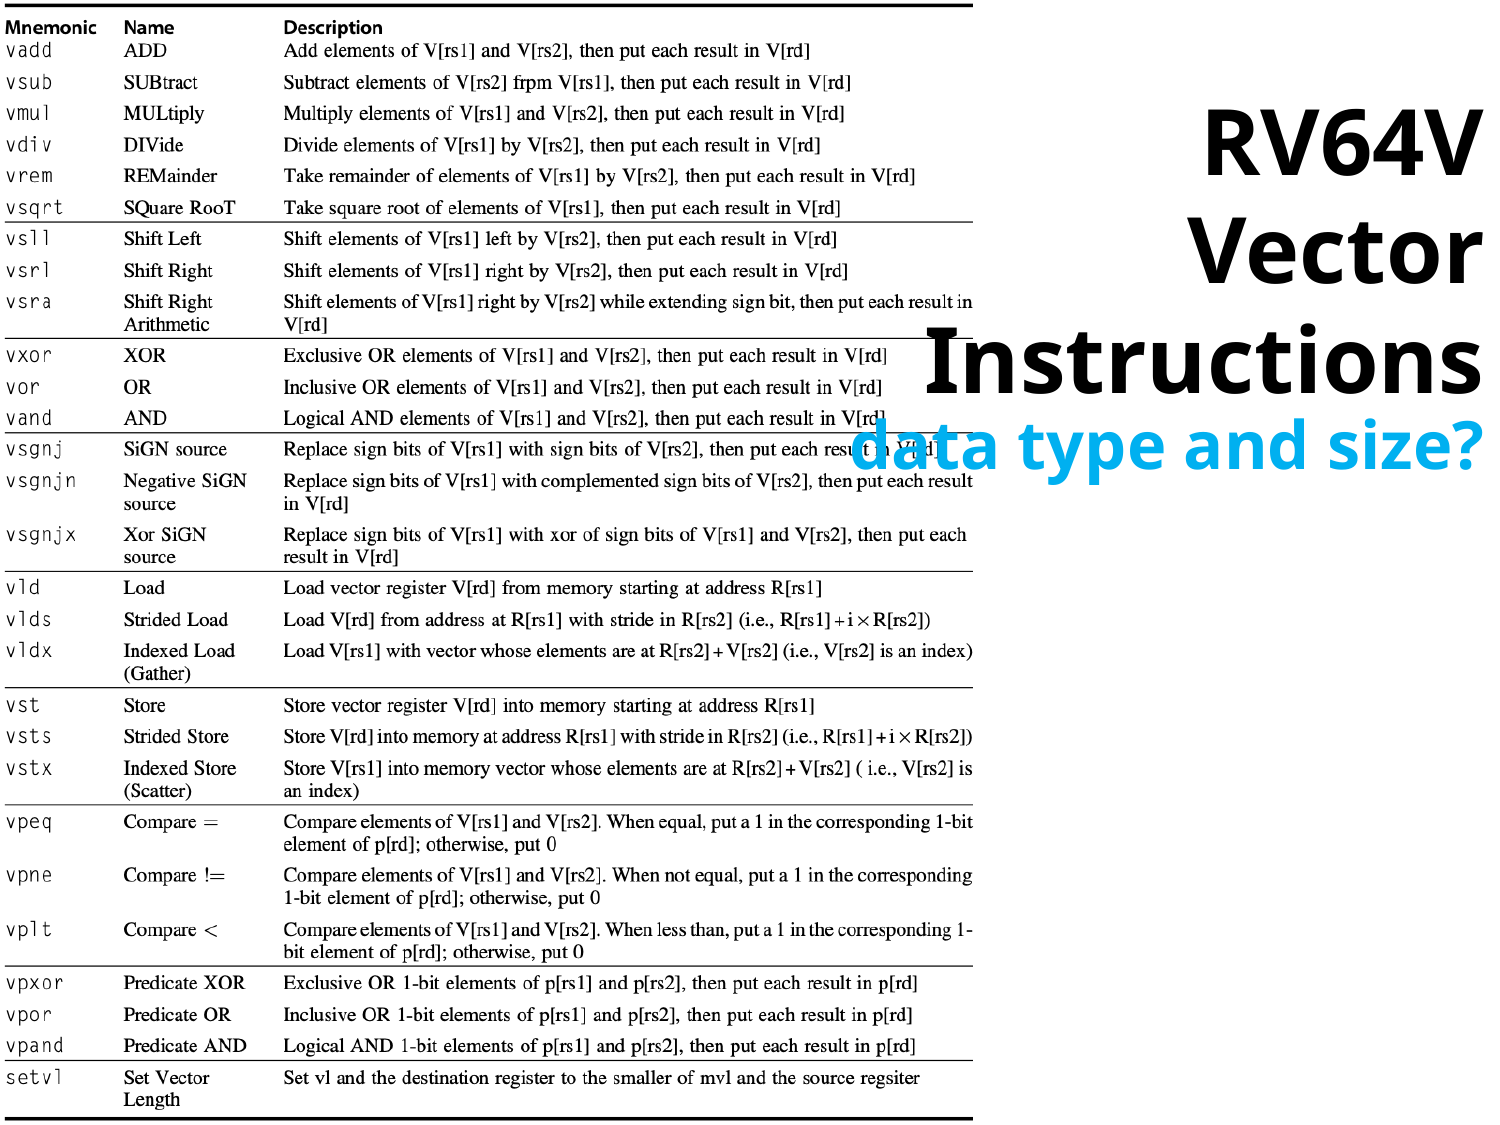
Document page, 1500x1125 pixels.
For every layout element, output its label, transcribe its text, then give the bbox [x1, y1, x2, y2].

text_box Vector Instructions [979, 207, 1500, 395]
text_box data type and size? [979, 395, 1500, 1013]
picture [0, 0, 976, 1125]
title RV64V [1038, 45, 1500, 233]
